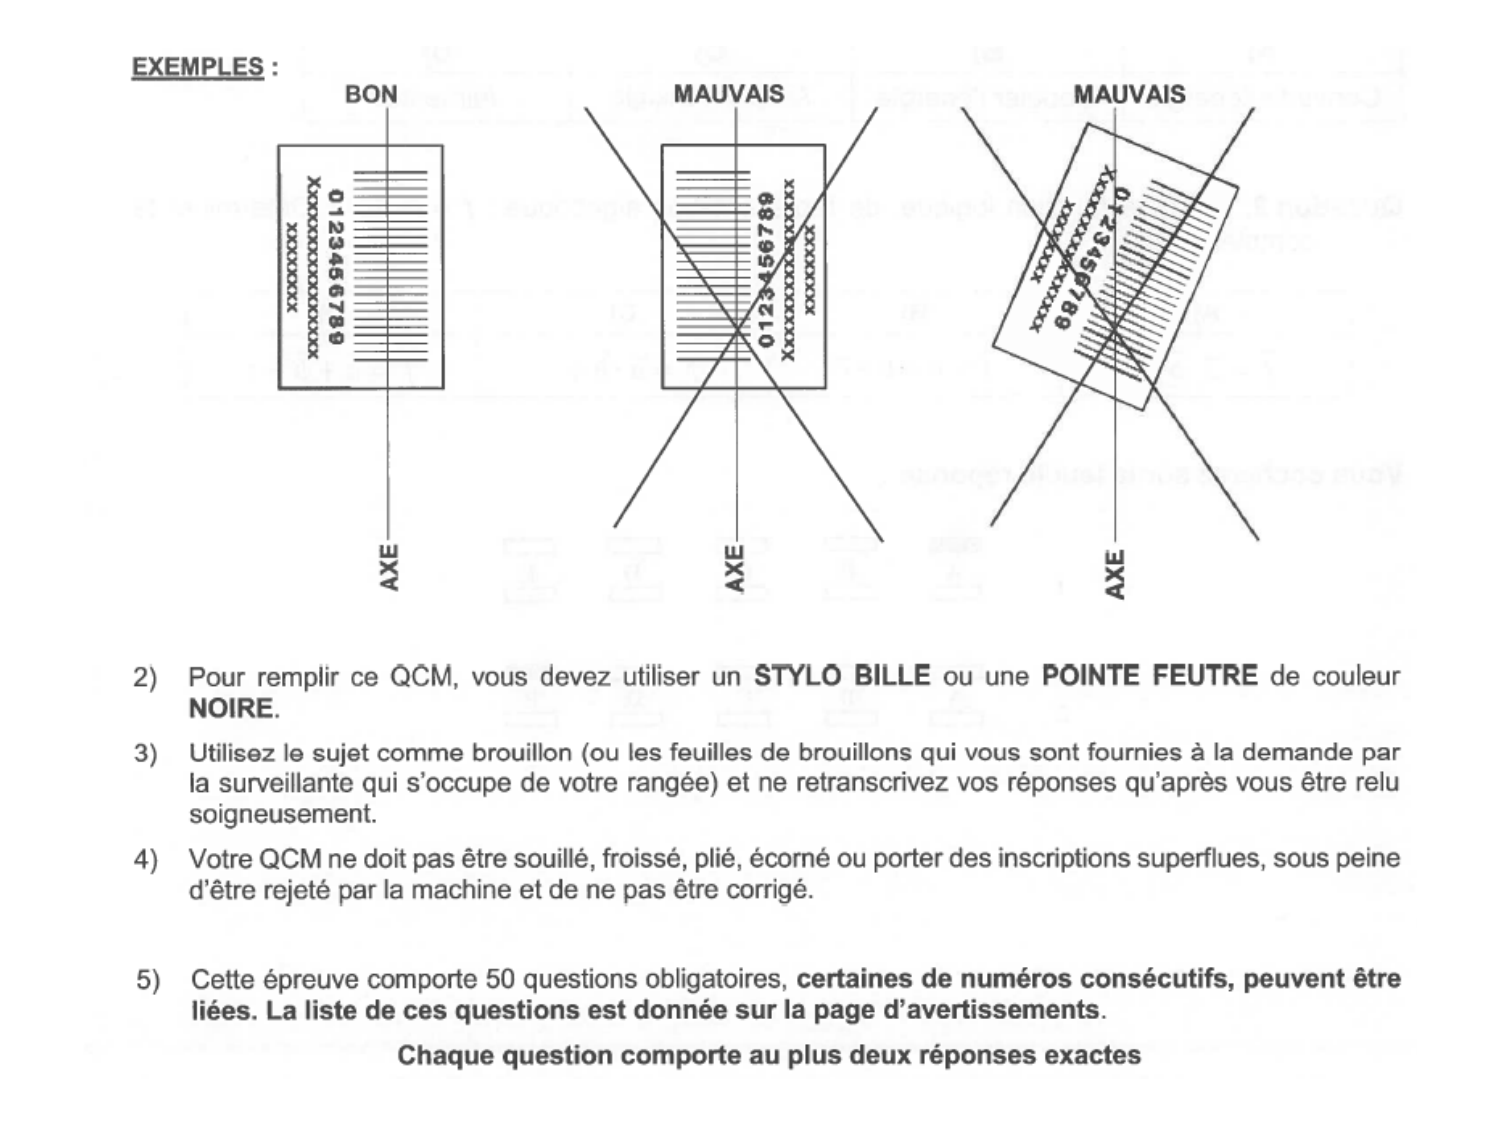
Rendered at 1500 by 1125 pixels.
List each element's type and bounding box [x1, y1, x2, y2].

picture [83, 46, 1417, 1079]
